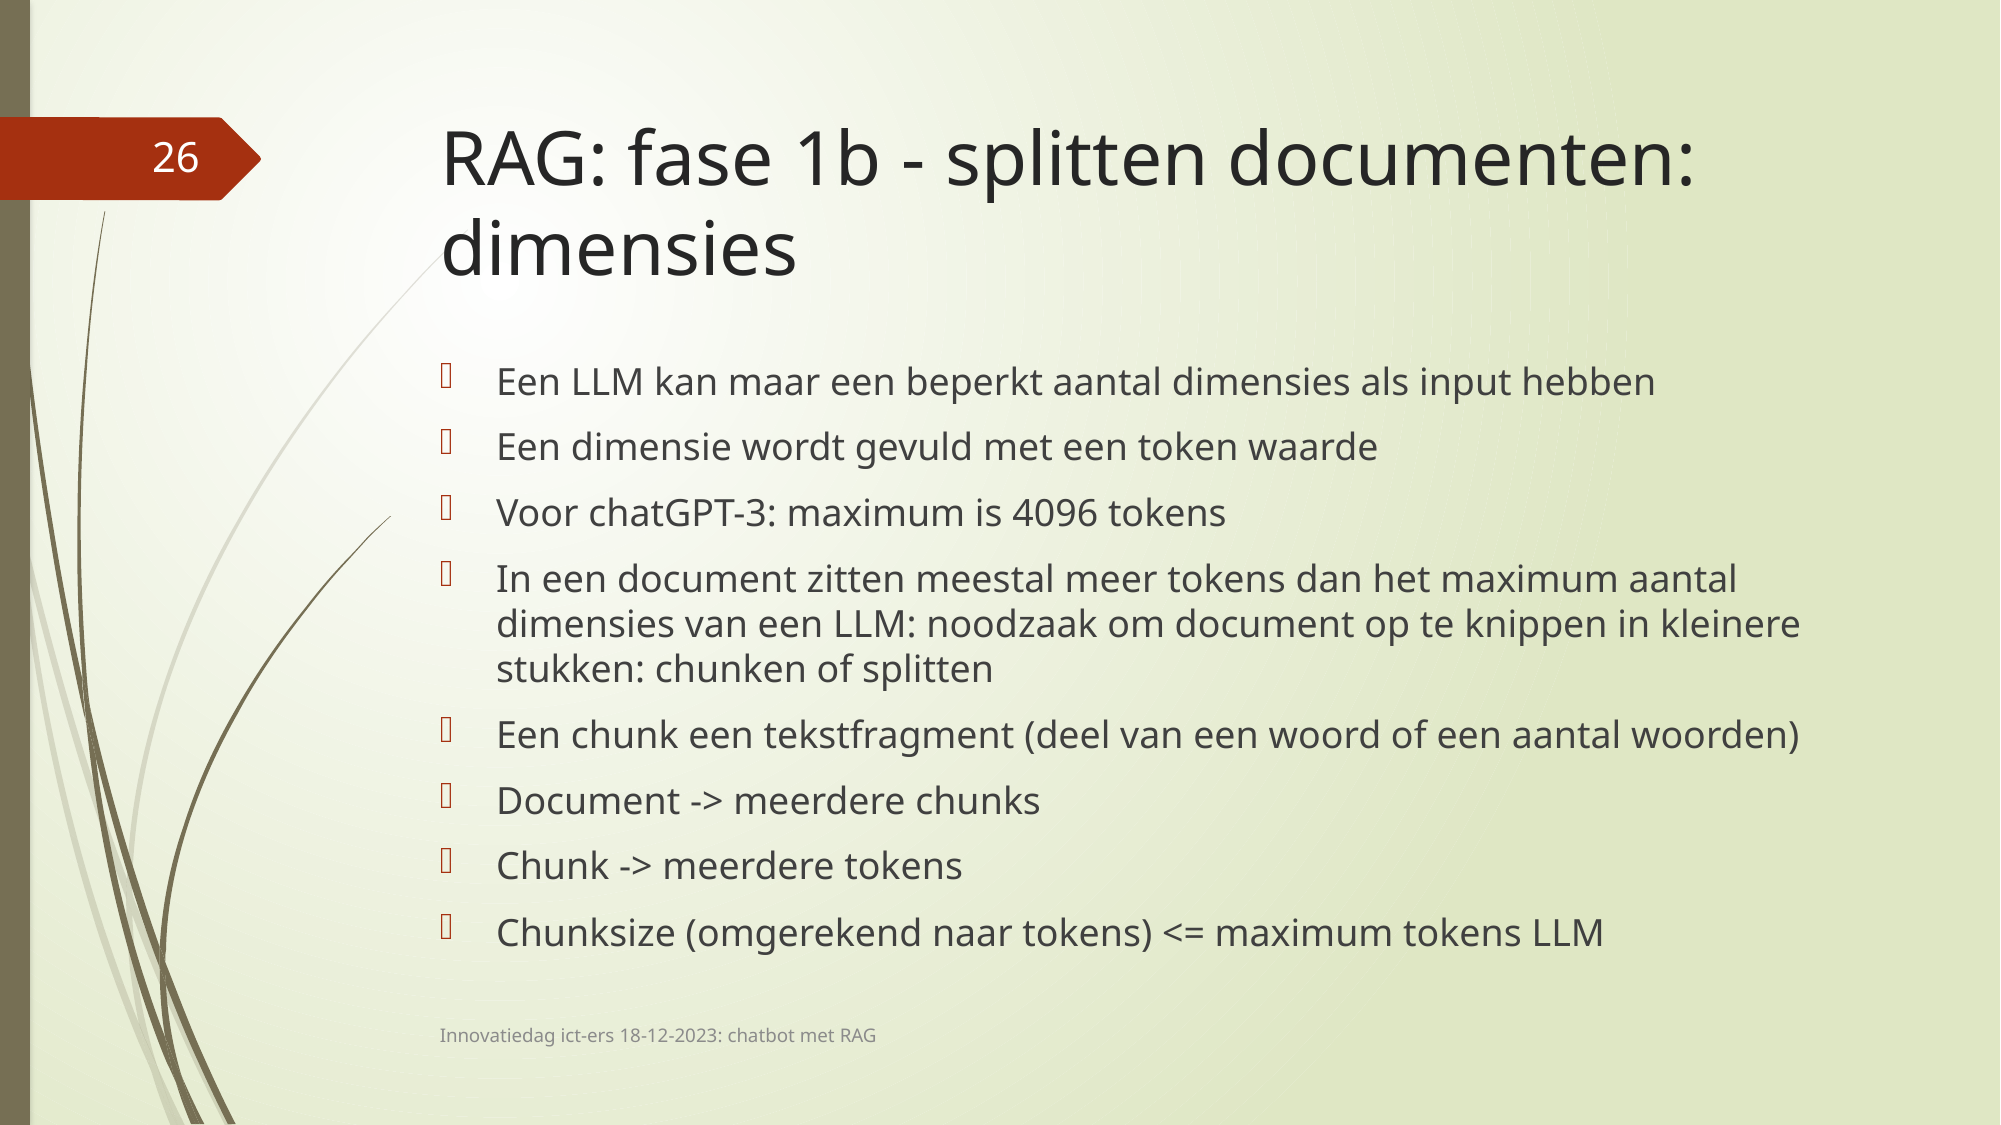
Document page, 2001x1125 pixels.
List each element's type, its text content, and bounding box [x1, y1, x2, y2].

list Een LLM kan maar een beperkt aantal dimensies als input hebben Een dimensie wordt gevuld met een token waarde Voor chatGPT-3: maximum is 4096 tokens In een document zitten meestal meer tokens dan het maximum aantal dimensies van een LLM: noodzaak om document op te knippen in kleinere stukken: chunken of splitten Een chunk een tekstfragment (deel van een woord of een aantal woorden) Document -> meerdere chunks Chunk -> meerdere tokens Chunksize (omgerekend naar tokens) <= maximum tokens LLM [424, 350, 1888, 970]
slide_number 26 [87, 129, 216, 190]
footer Innovatiedag ict-ers 18-12-2023: chatbot met RAG [424, 1006, 1675, 1067]
title RAG: fase 1b - splitten documenten: dimensies [425, 102, 1888, 313]
